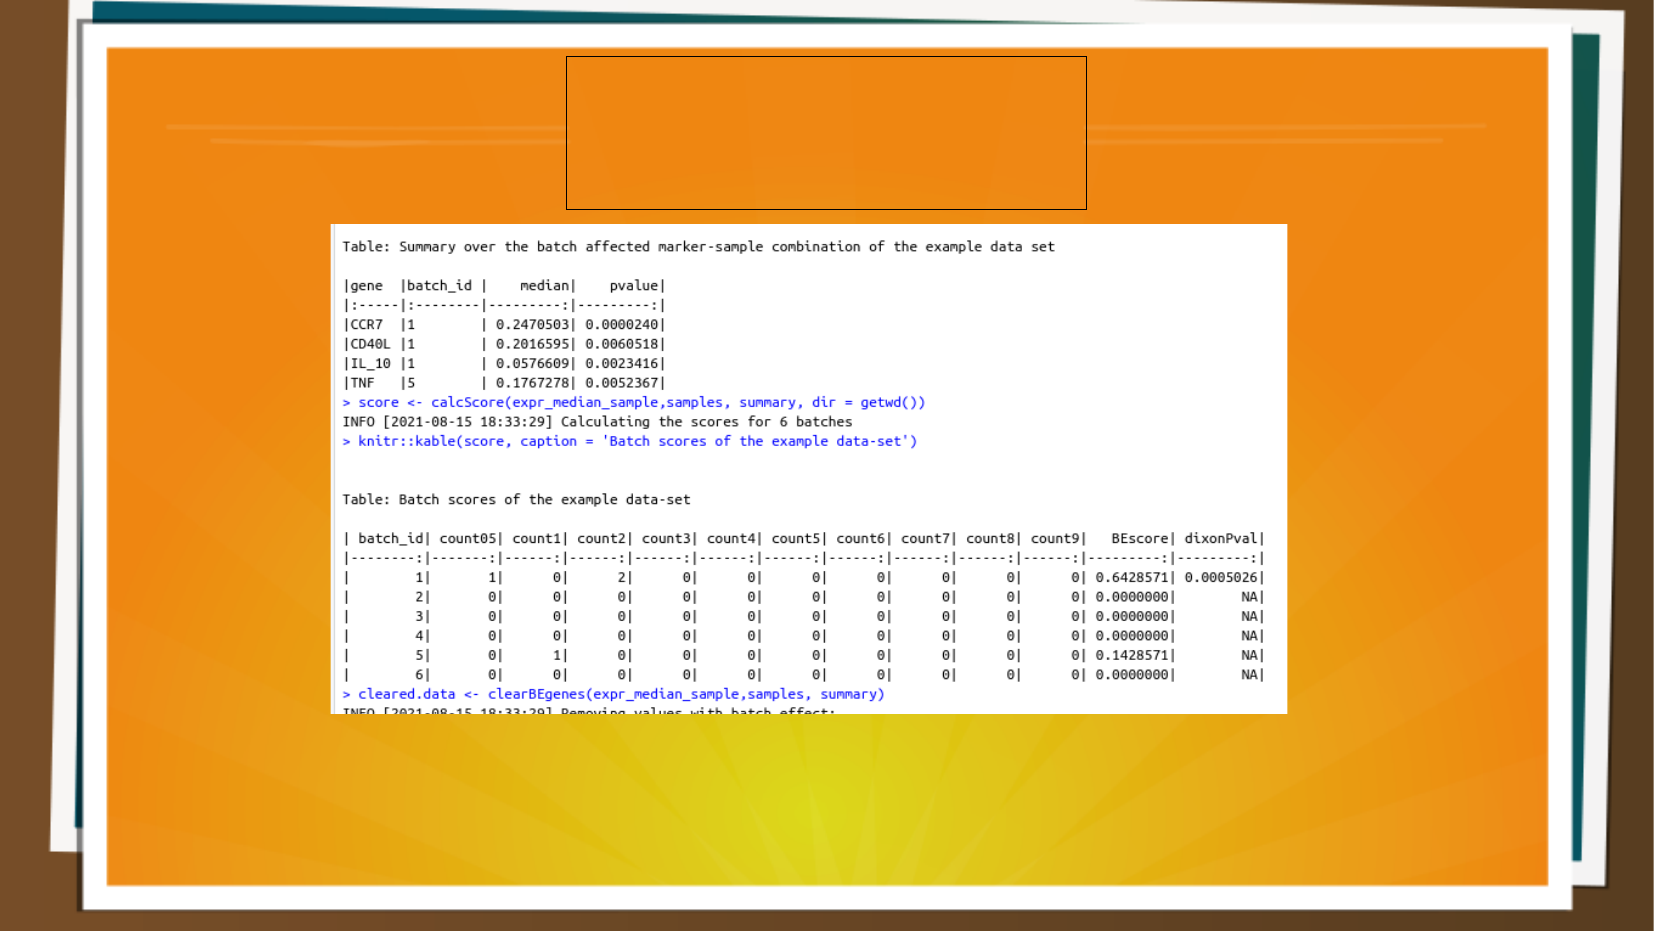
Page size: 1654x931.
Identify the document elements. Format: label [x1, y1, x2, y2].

text_box [566, 56, 1087, 210]
picture [0, 0, 1654, 931]
